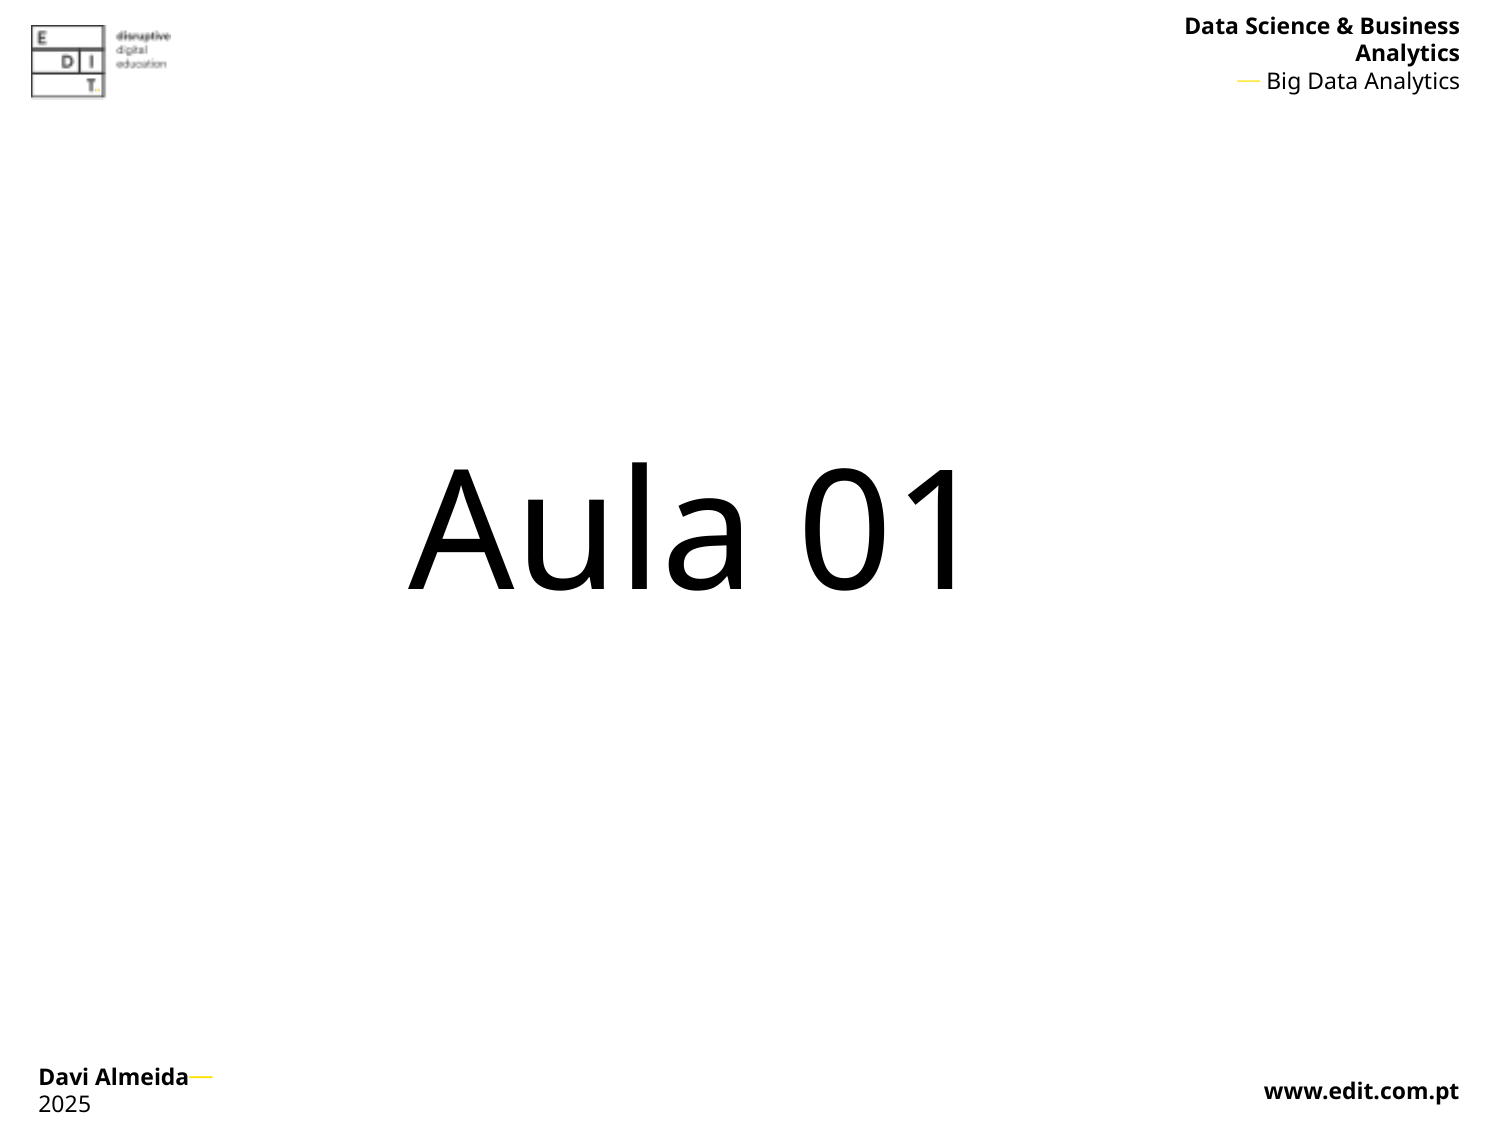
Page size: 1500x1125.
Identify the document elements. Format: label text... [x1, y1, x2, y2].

text_box Davi Almeida⎯ 2025 [32, 1056, 266, 1124]
text_box www.edit.com.pt [1258, 1070, 1473, 1110]
text_box Data Science & Business Analytics ⎯ Big Data Analytics [1068, 5, 1467, 100]
title Aula 01 [65, 483, 1333, 563]
picture [31, 25, 171, 100]
